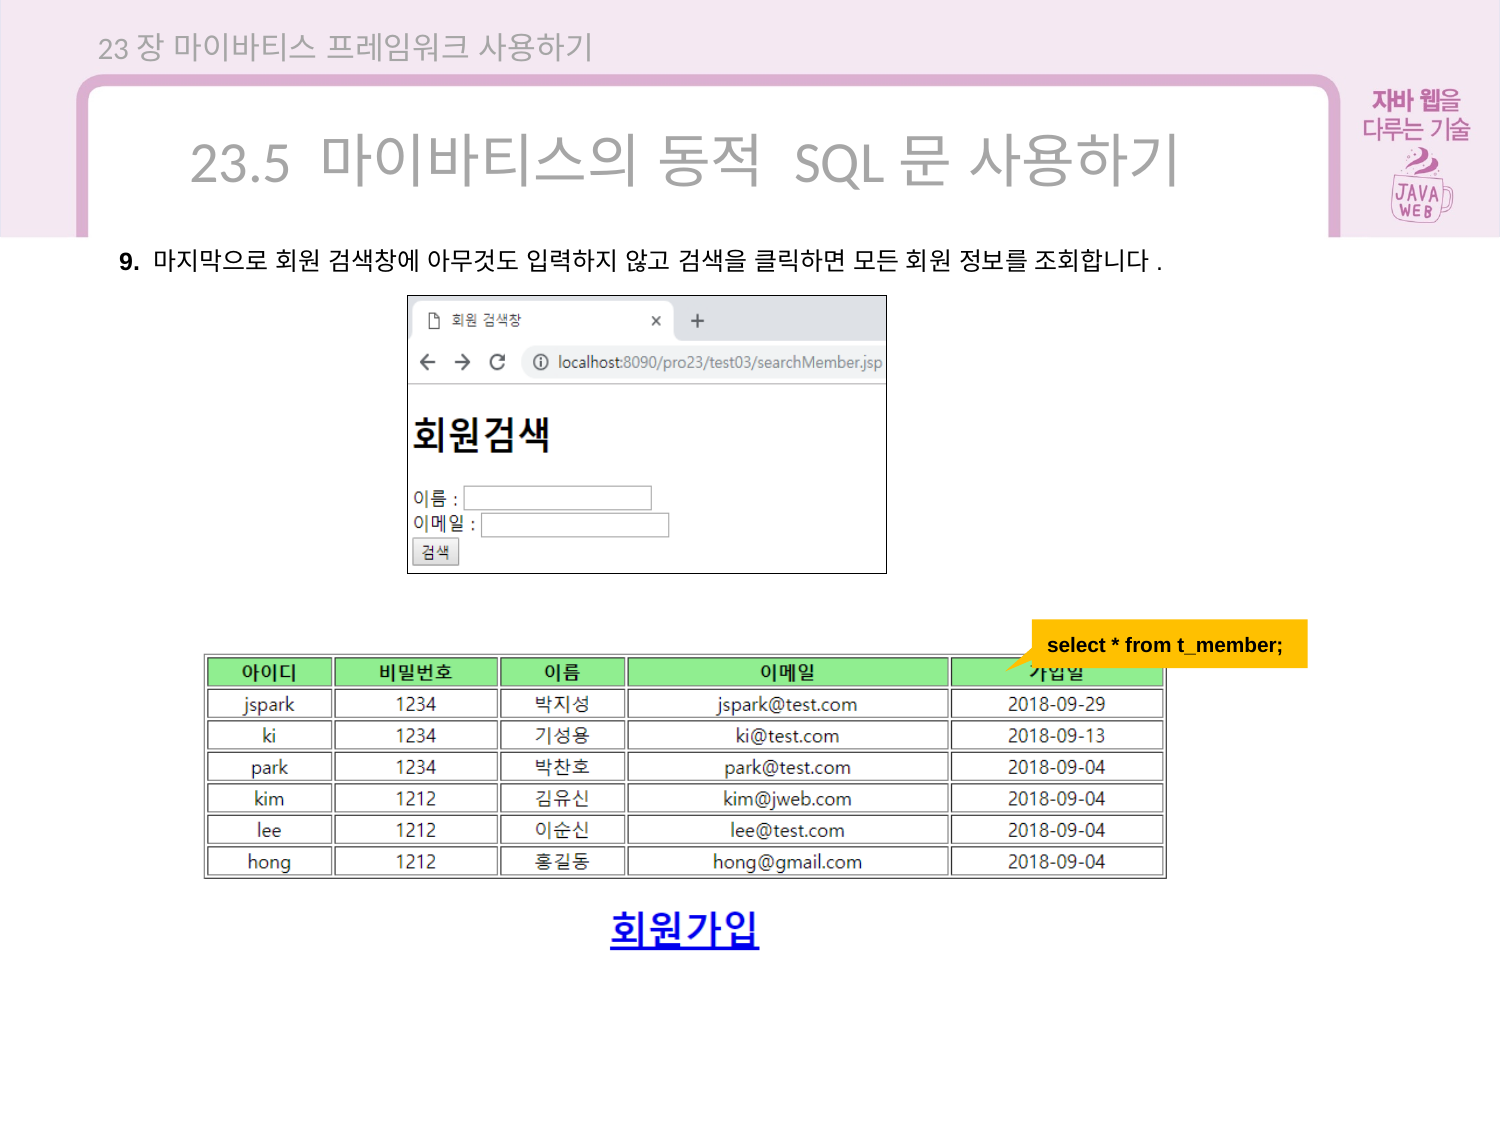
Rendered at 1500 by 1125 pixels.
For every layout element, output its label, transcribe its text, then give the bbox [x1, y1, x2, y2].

text_box select * from t_member; [1030, 618, 1309, 670]
text_box 9. 마지막으로 회원 검색창에 아무것도 입력하지 않고 검색을 클릭하면 모든 회원 정보를 조회합니다. [104, 238, 1308, 283]
picture [0, 0, 1500, 1125]
text_box 23.5 마이바티스의 동적 SQL문 사용하기 [104, 117, 1268, 202]
text_box 23장 마이바티스 프레임워크 사용하기 [82, 0, 1133, 74]
